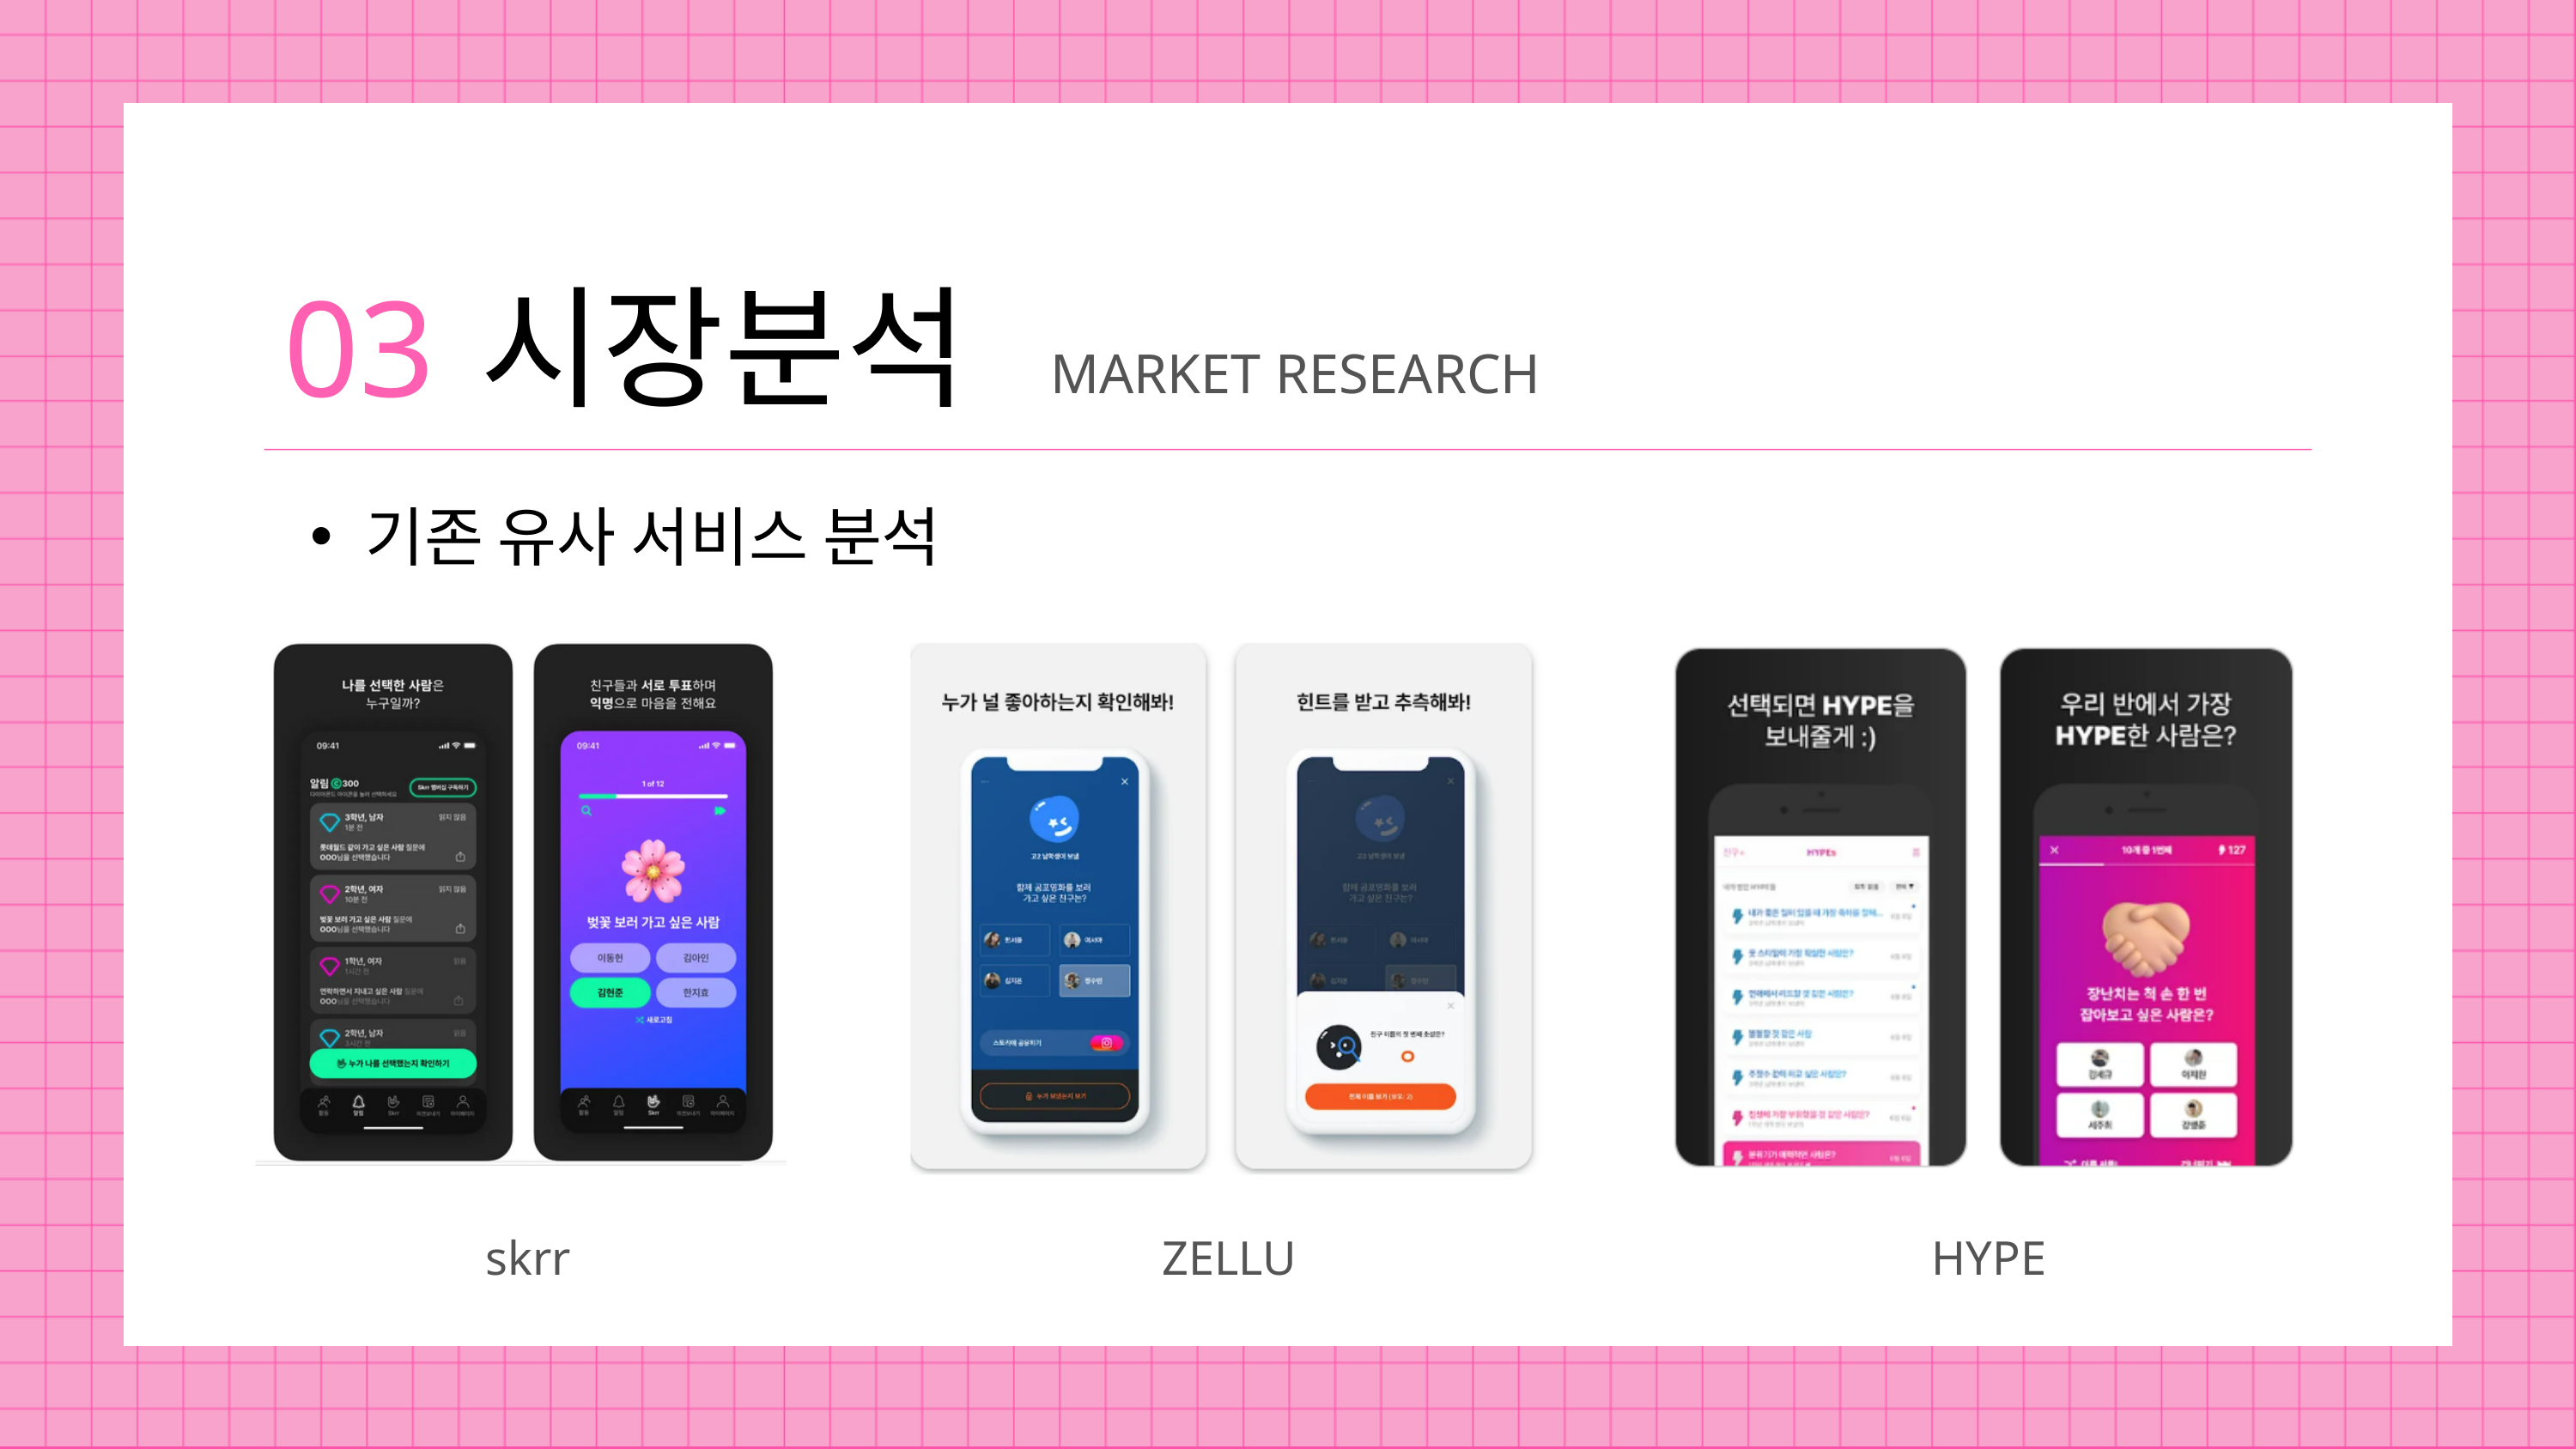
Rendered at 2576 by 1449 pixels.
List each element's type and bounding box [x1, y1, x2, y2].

text_box [123, 102, 2453, 1346]
text_box [0, 0, 2576, 1446]
